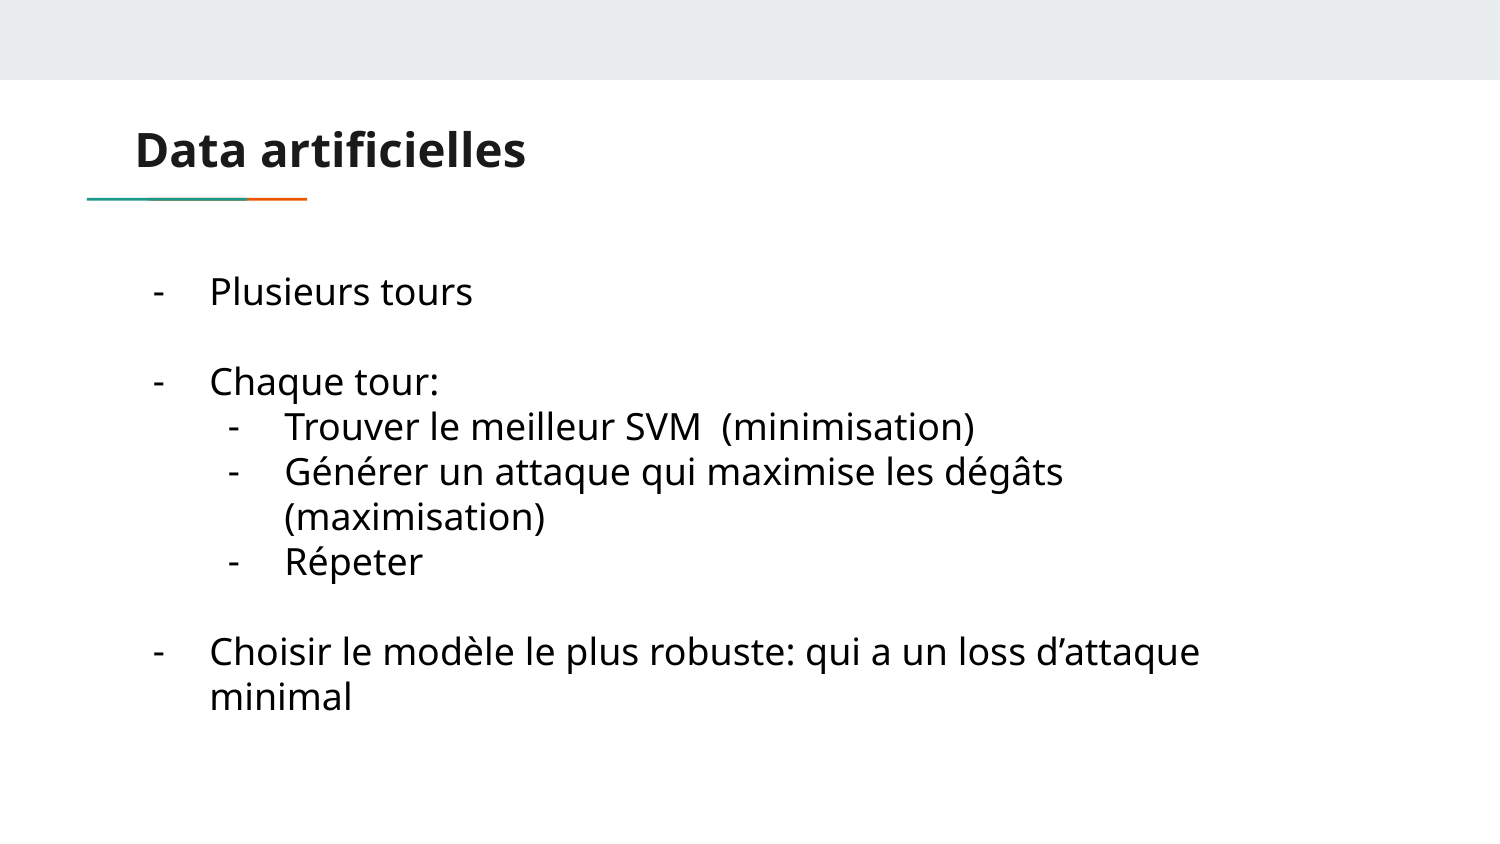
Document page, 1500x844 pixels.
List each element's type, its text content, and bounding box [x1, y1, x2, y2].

title Data artificielles [119, 104, 1381, 193]
text_box Plusieurs tours Chaque tour: Trouver le meilleur SVM (minimisation) Générer un attaque qui maximise les dégâts (maximisation) Répeter Choisir le modèle le plus robuste: qui a un loss d’attaque minimal [119, 207, 1323, 823]
